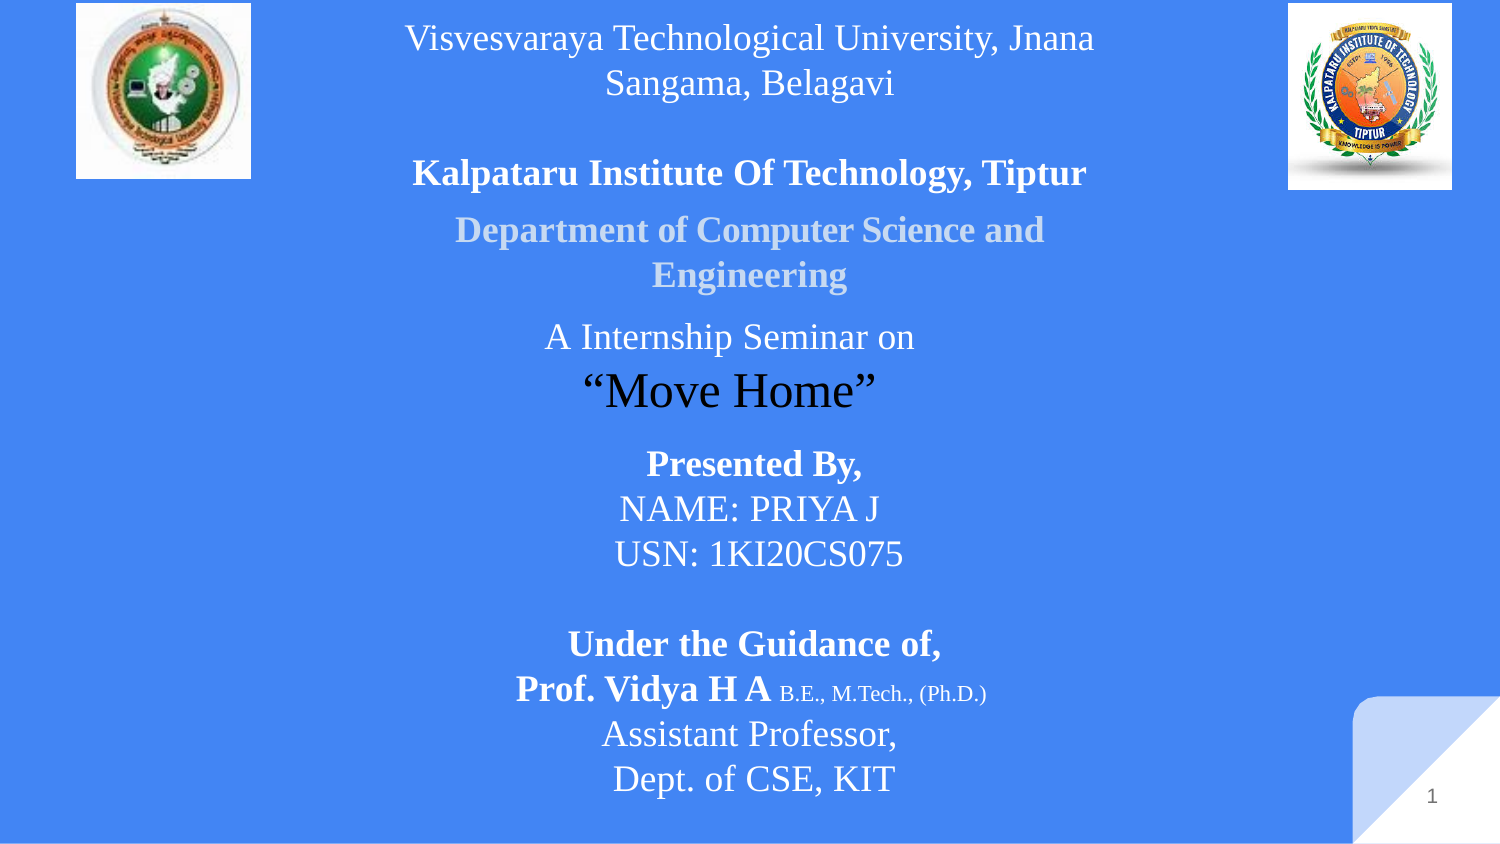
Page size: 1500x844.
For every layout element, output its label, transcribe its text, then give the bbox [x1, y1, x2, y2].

subtitle Presented By, NAME: PRIYA J USN: 1KI20CS075 Under the Guidance of, Prof. Vidya H A B.E., M.Tech., (Ph.D.) Assistant Professor, Dept. of CSE, KIT [375, 438, 1134, 803]
text_box Visvesvaraya Technological University, Jnana Sangama, Belagavi Kalpataru Institute Of Technology, Tiptur [366, 5, 1134, 200]
slide_number 1 [1424, 783, 1479, 818]
title A Internship Seminar on “Move Home” [462, 312, 1088, 419]
picture [1287, 3, 1452, 190]
text_box Department of Computer Science and Engineering [374, 197, 1125, 303]
picture [75, 3, 252, 180]
